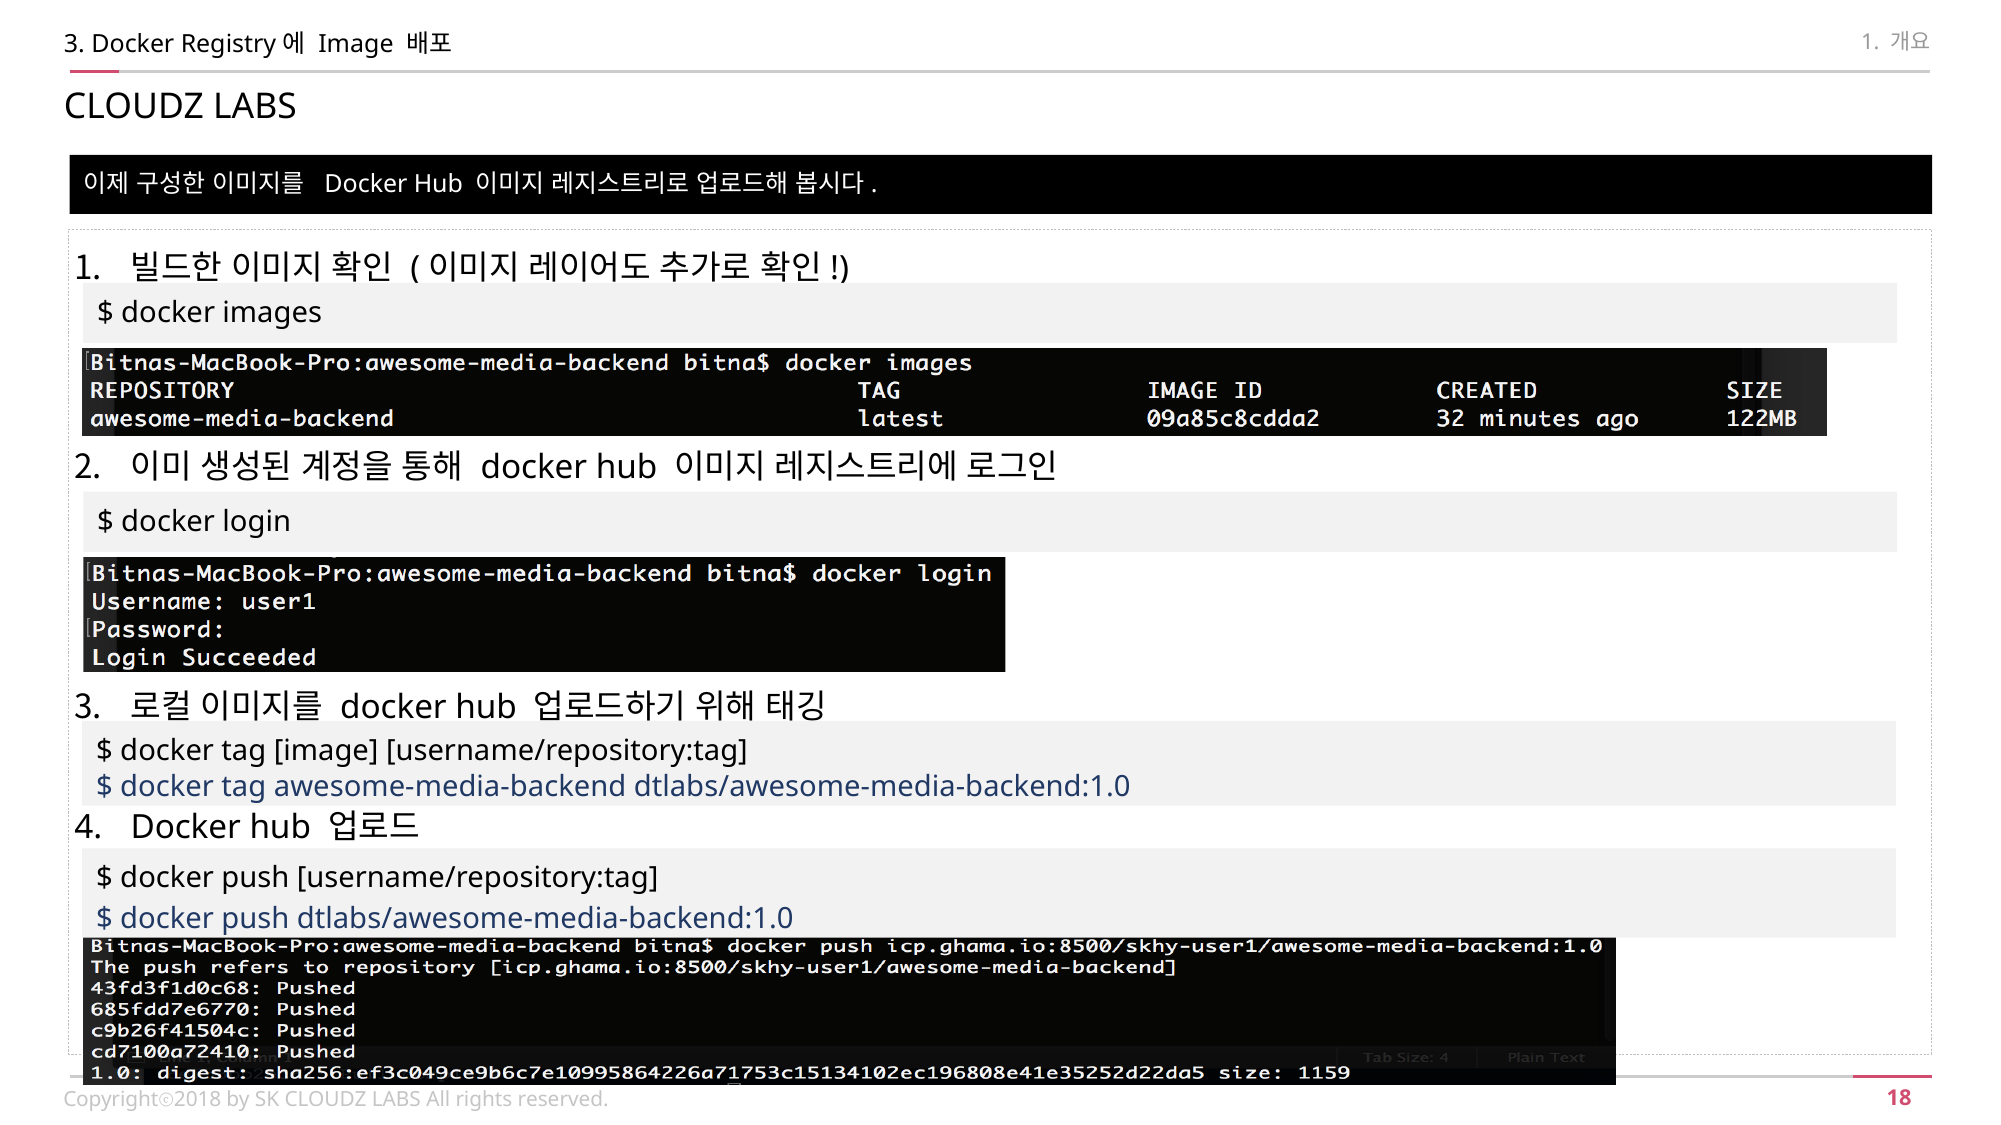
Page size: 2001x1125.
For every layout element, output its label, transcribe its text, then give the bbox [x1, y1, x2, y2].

picture [82, 348, 1827, 436]
list $ docker login [83, 491, 1898, 552]
text_box $ docker images [83, 282, 1898, 343]
picture [83, 557, 1006, 673]
list 이제 구성한 이미지를 Docker Hub 이미지 레지스트리로 업로드해 봅시다. [69, 154, 1933, 214]
text_box $ docker tag awesome-media-backend dtlabs/awesome-media-backend:1.0 [82, 767, 1896, 806]
picture [83, 937, 1616, 1085]
list 1. 개요 [1159, 30, 1931, 79]
text_box $ docker push dtlabs/awesome-media-backend:1.0 [82, 899, 1896, 938]
list CLOUDZ LABS [50, 79, 1931, 144]
text_box $ docker push [username/repository:tag] [82, 848, 1896, 899]
footer Copyrightⓒ2018 by SK CLOUDZ LABS All rights reserved. [48, 1072, 1102, 1124]
text_box $ docker tag [image] [username/repository:tag] [82, 720, 1896, 767]
list 3. Docker Registry에 Image 배포 [50, 30, 1153, 78]
text_box 빌드한 이미지 확인 (이미지 레이어도 추가로 확인!) 이미 생성된 계정을 통해 docker hub 이미지 레지스트리에 로그인 로컬 이미지를 docker hub 업로드하기 위해 태깅 Docker hub 업로드 [59, 238, 1932, 893]
